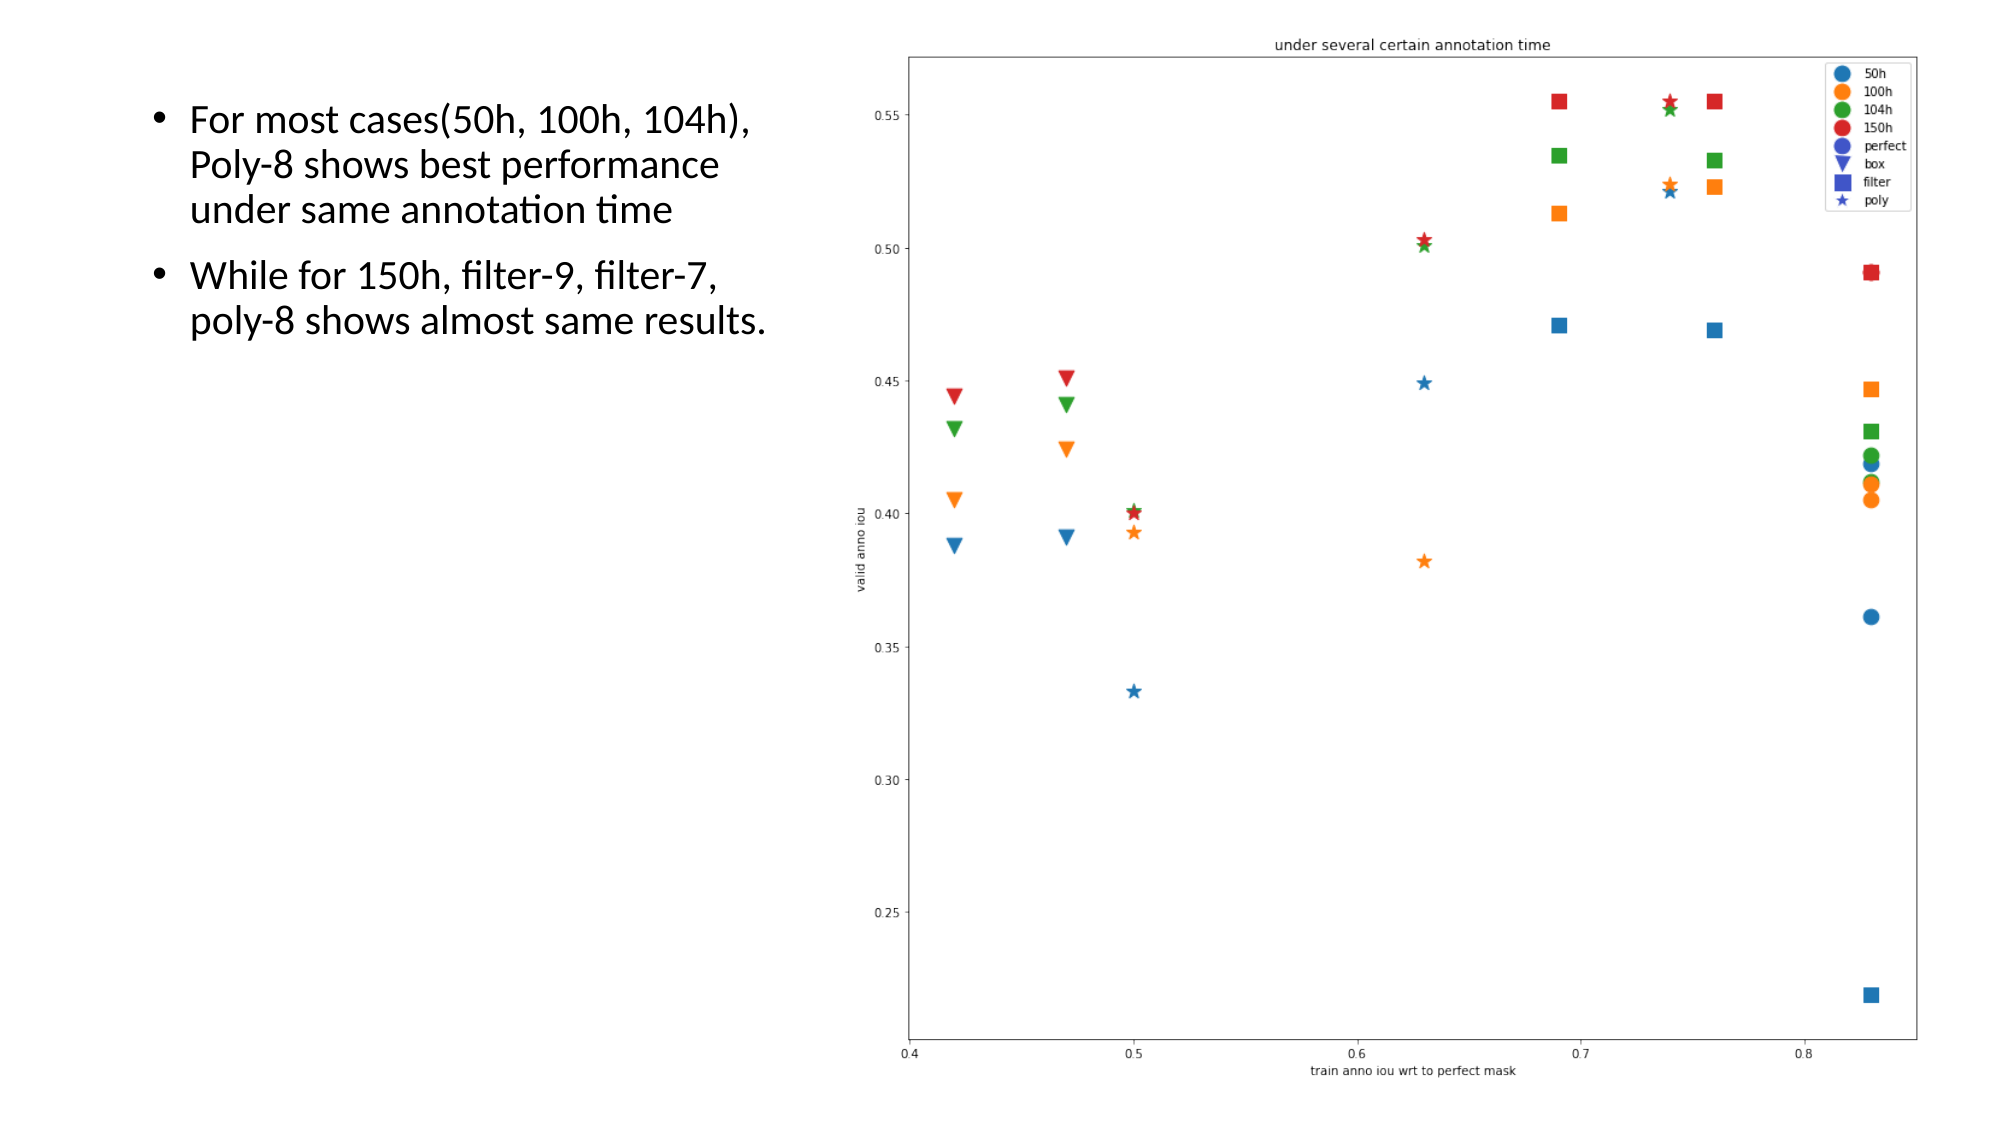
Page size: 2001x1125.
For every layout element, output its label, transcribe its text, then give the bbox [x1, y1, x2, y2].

picture [848, 30, 1925, 1085]
list For most cases(50h, 100h, 104h), Poly-8 shows best performance under same annotation time While for 150h, filter-9, filter-7, poly-8 shows almost same results. [137, 89, 785, 1014]
